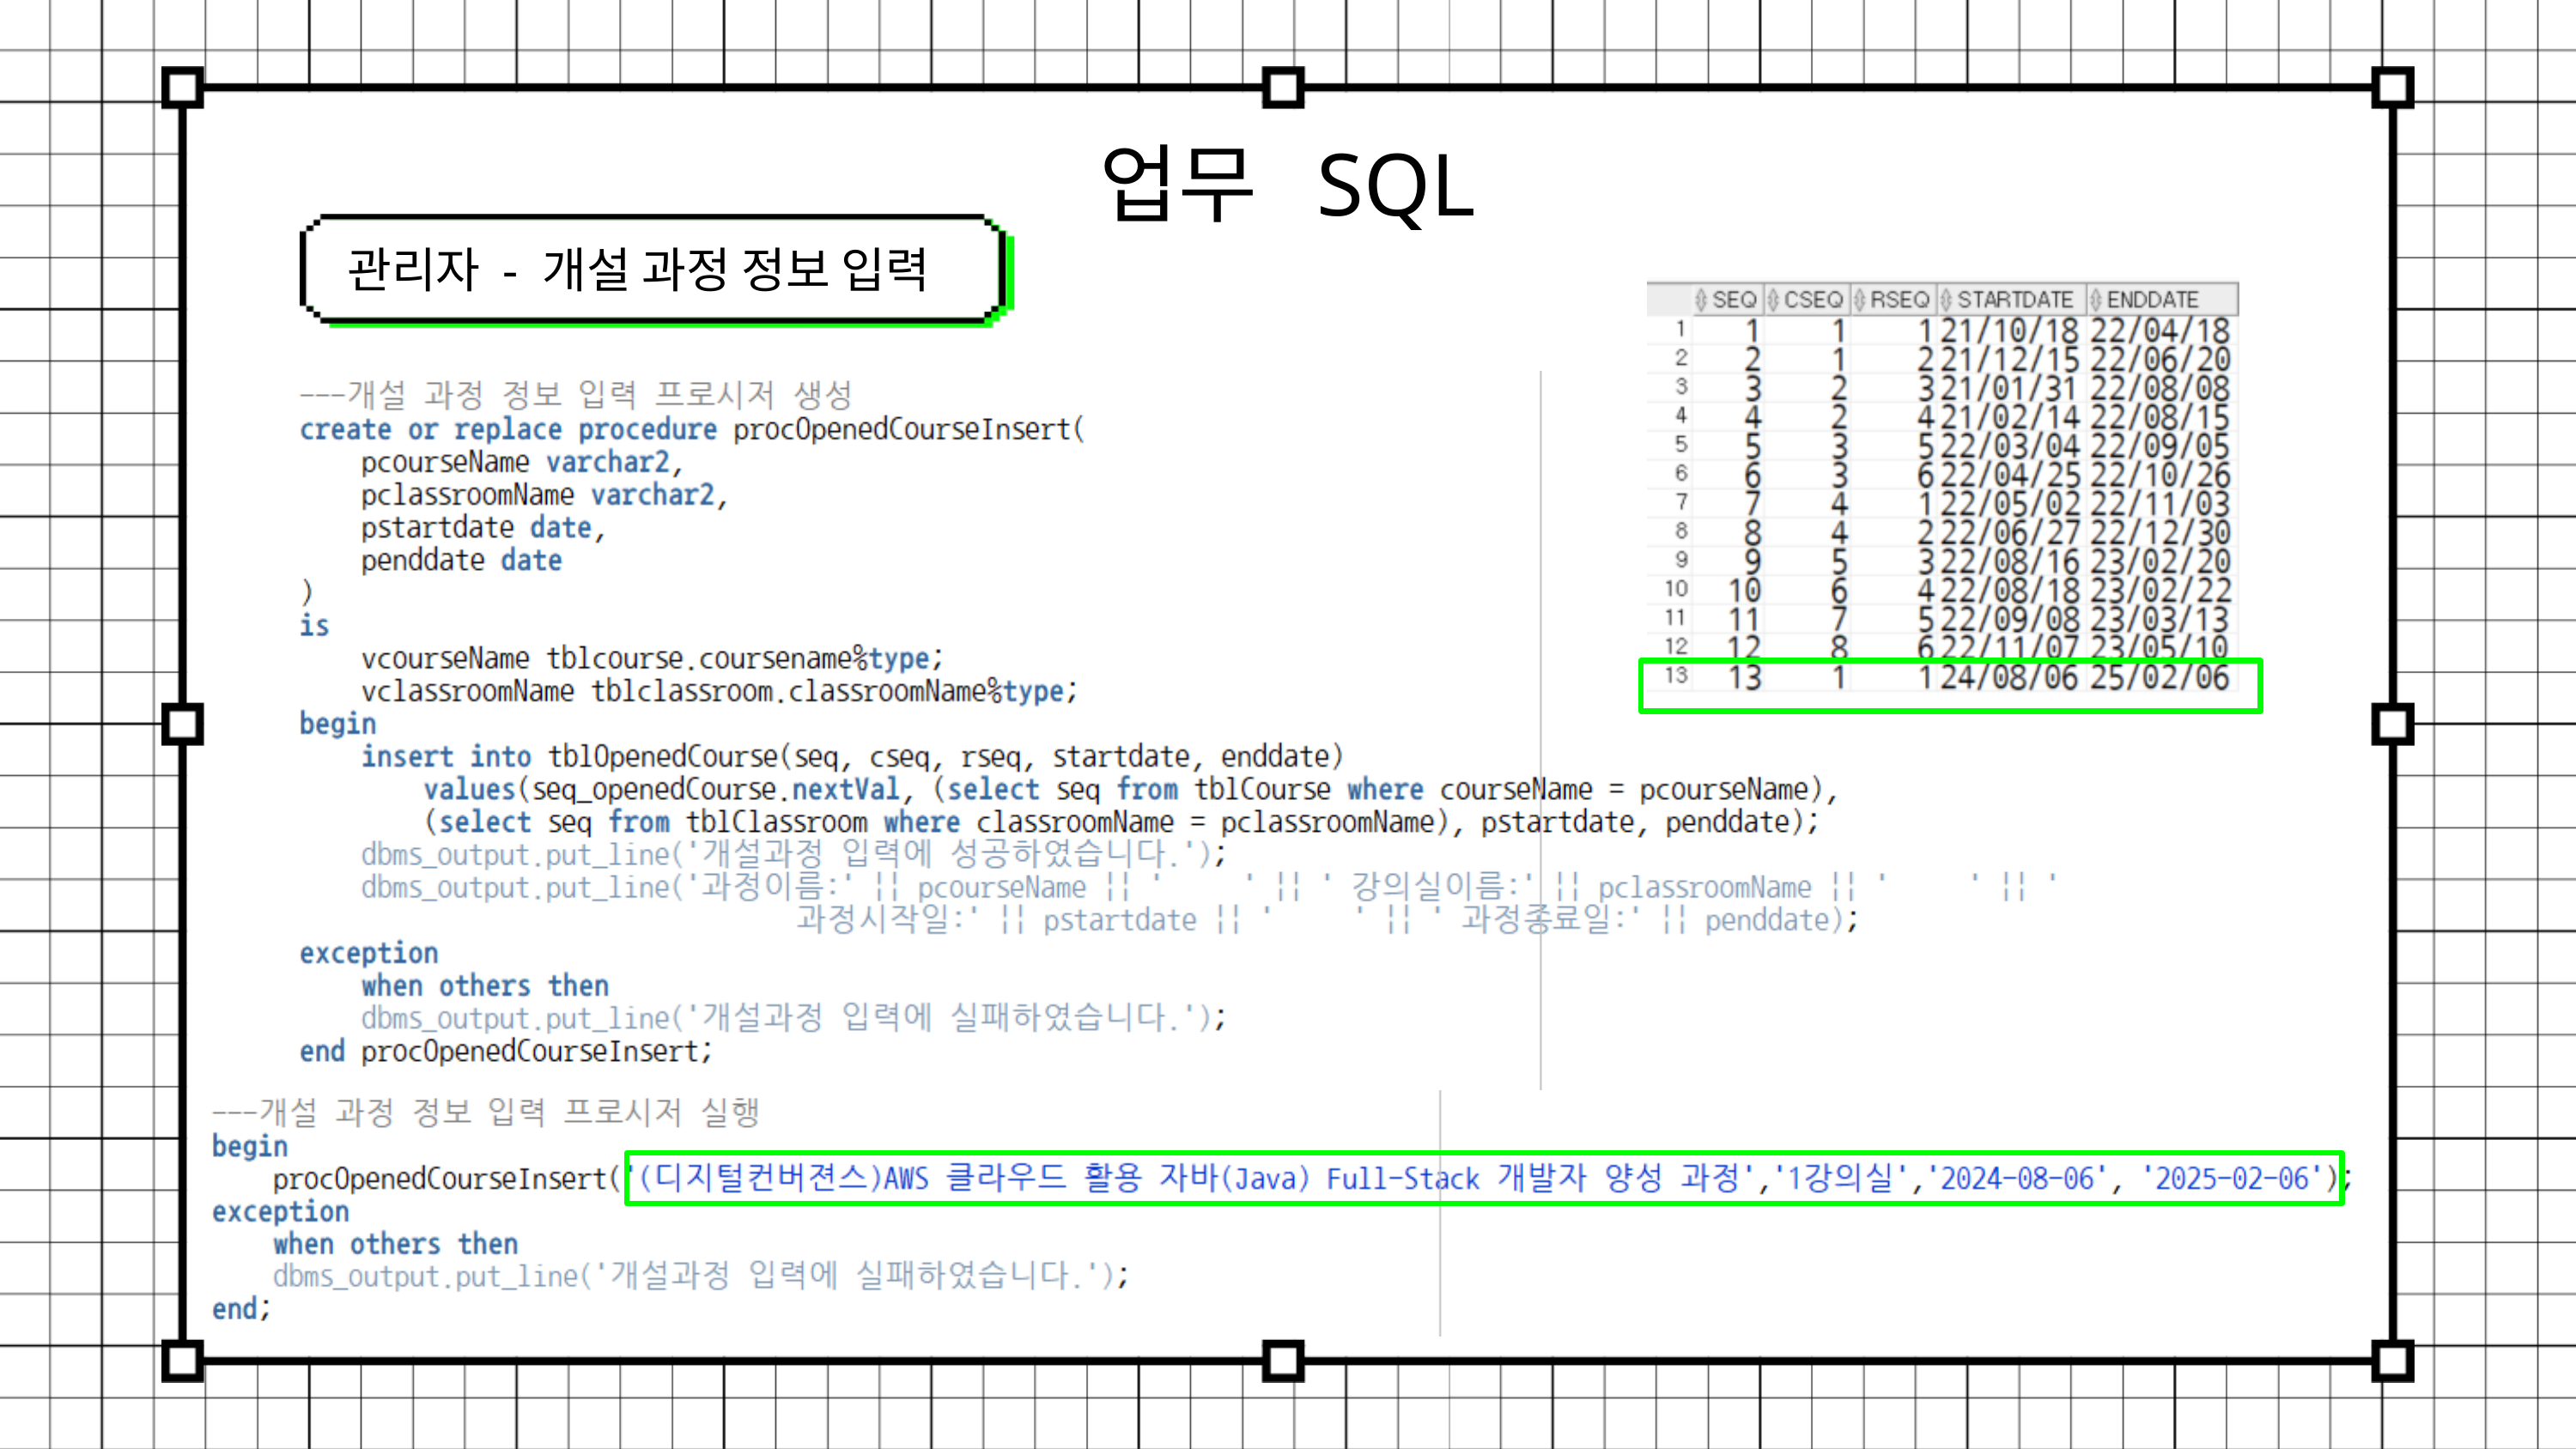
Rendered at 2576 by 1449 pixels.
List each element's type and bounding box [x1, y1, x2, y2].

picture [0, 0, 2576, 1449]
text_box [0, 164, 1367, 383]
